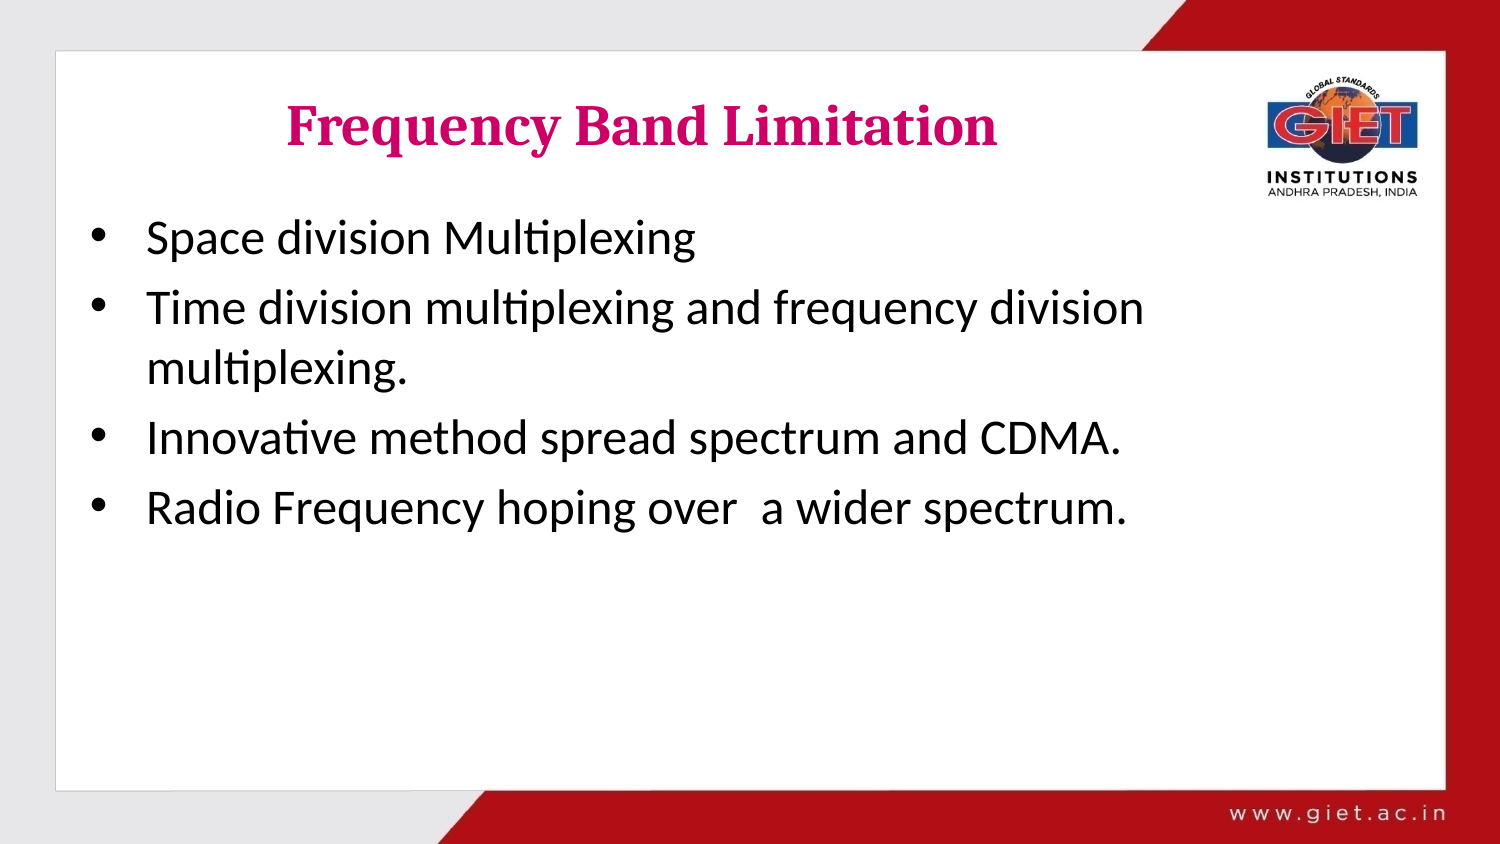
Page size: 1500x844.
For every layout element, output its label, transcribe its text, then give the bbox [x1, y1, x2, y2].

picture [0, 0, 1500, 844]
list Space division Multiplexing Time division multiplexing and frequency division multiplexing. Innovative method spread spectrum and CDMA. Radio Frequency hoping over a wider spectrum. [74, 196, 1426, 754]
title Frequency Band Limitation [74, 70, 1211, 175]
